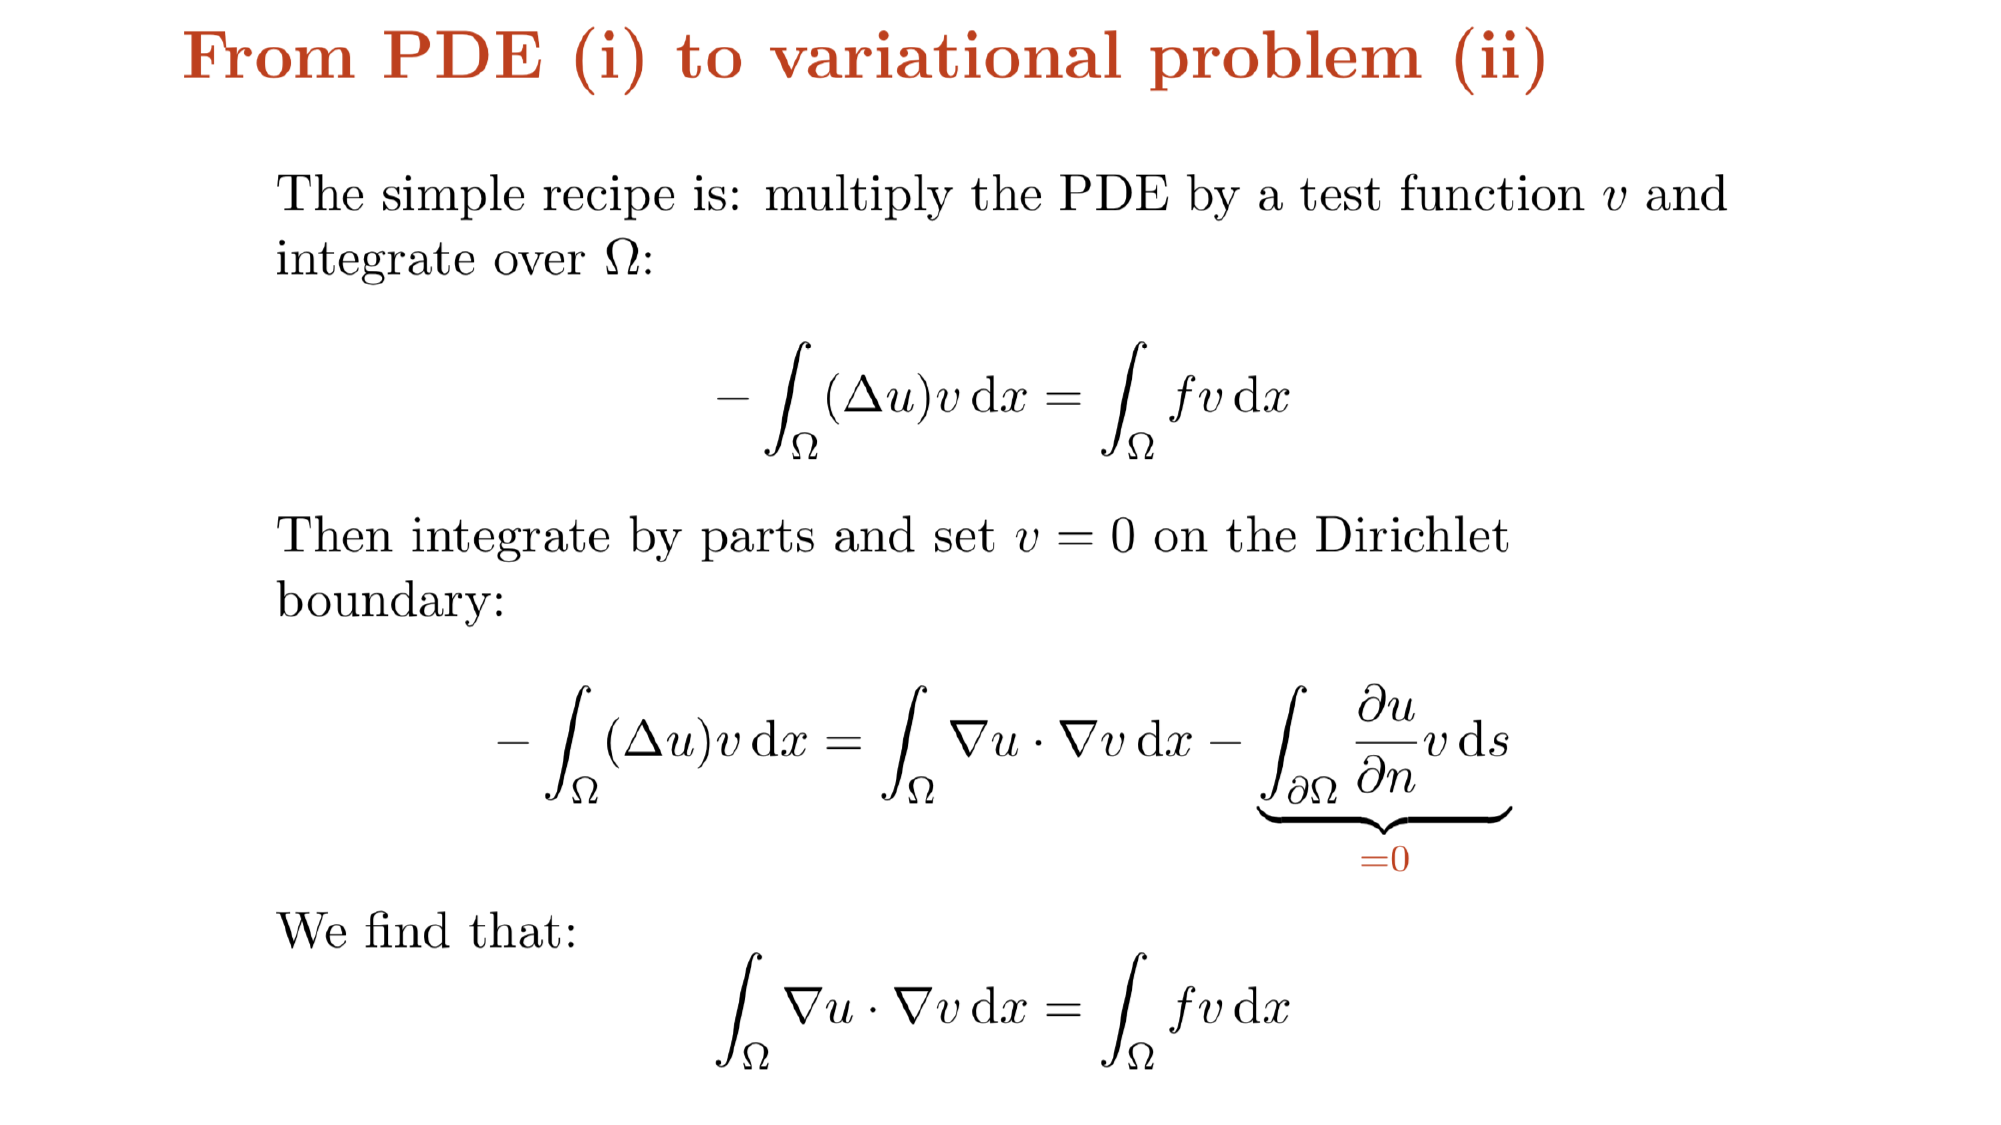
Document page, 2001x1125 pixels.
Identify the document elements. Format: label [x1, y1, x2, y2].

picture [171, 0, 1791, 1125]
